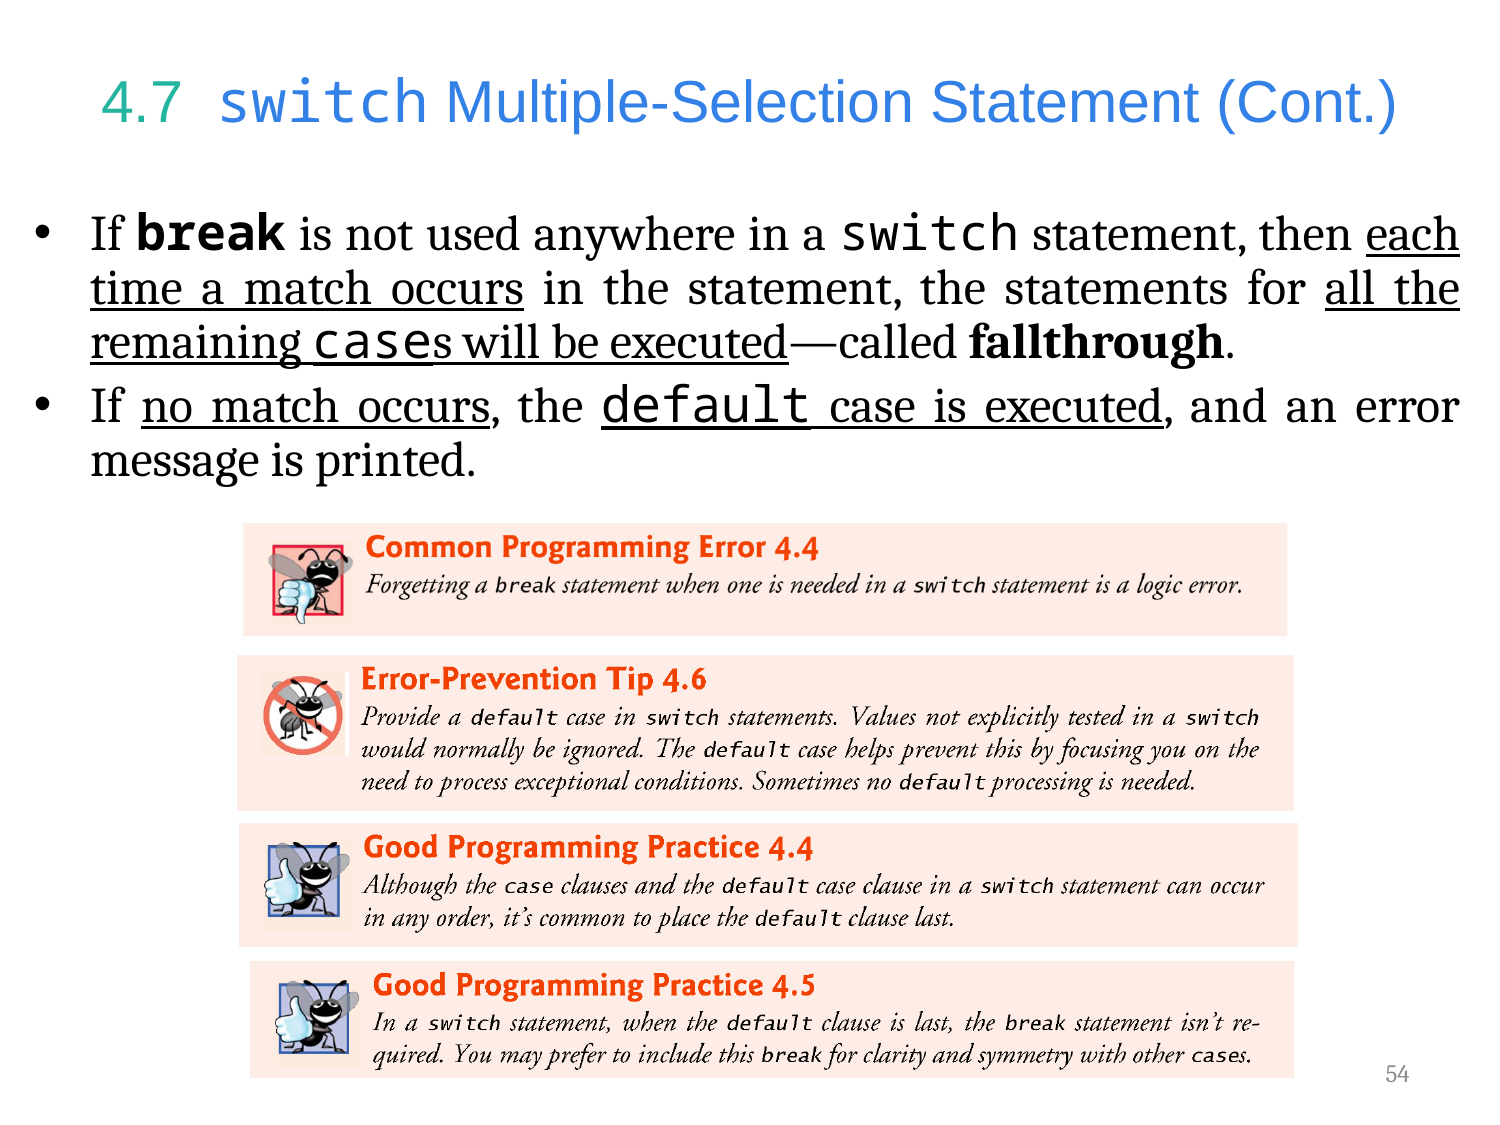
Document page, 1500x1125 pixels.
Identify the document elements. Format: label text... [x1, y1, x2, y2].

picture [226, 651, 1304, 812]
picture [233, 520, 1297, 640]
title 4.7 switch Multiple-Selection Statement (Cont.) [75, 25, 1425, 173]
picture [229, 820, 1309, 951]
list If break is not used anywhere in a switch statement, then each time a match occurs in the statement, the statements for all the remaining cases will be executed—called fallthrough. If no match occurs, the default case is executed, and an error message is printed. [18, 200, 1475, 943]
slide_number 54 [1074, 1042, 1425, 1103]
picture [240, 958, 1304, 1078]
